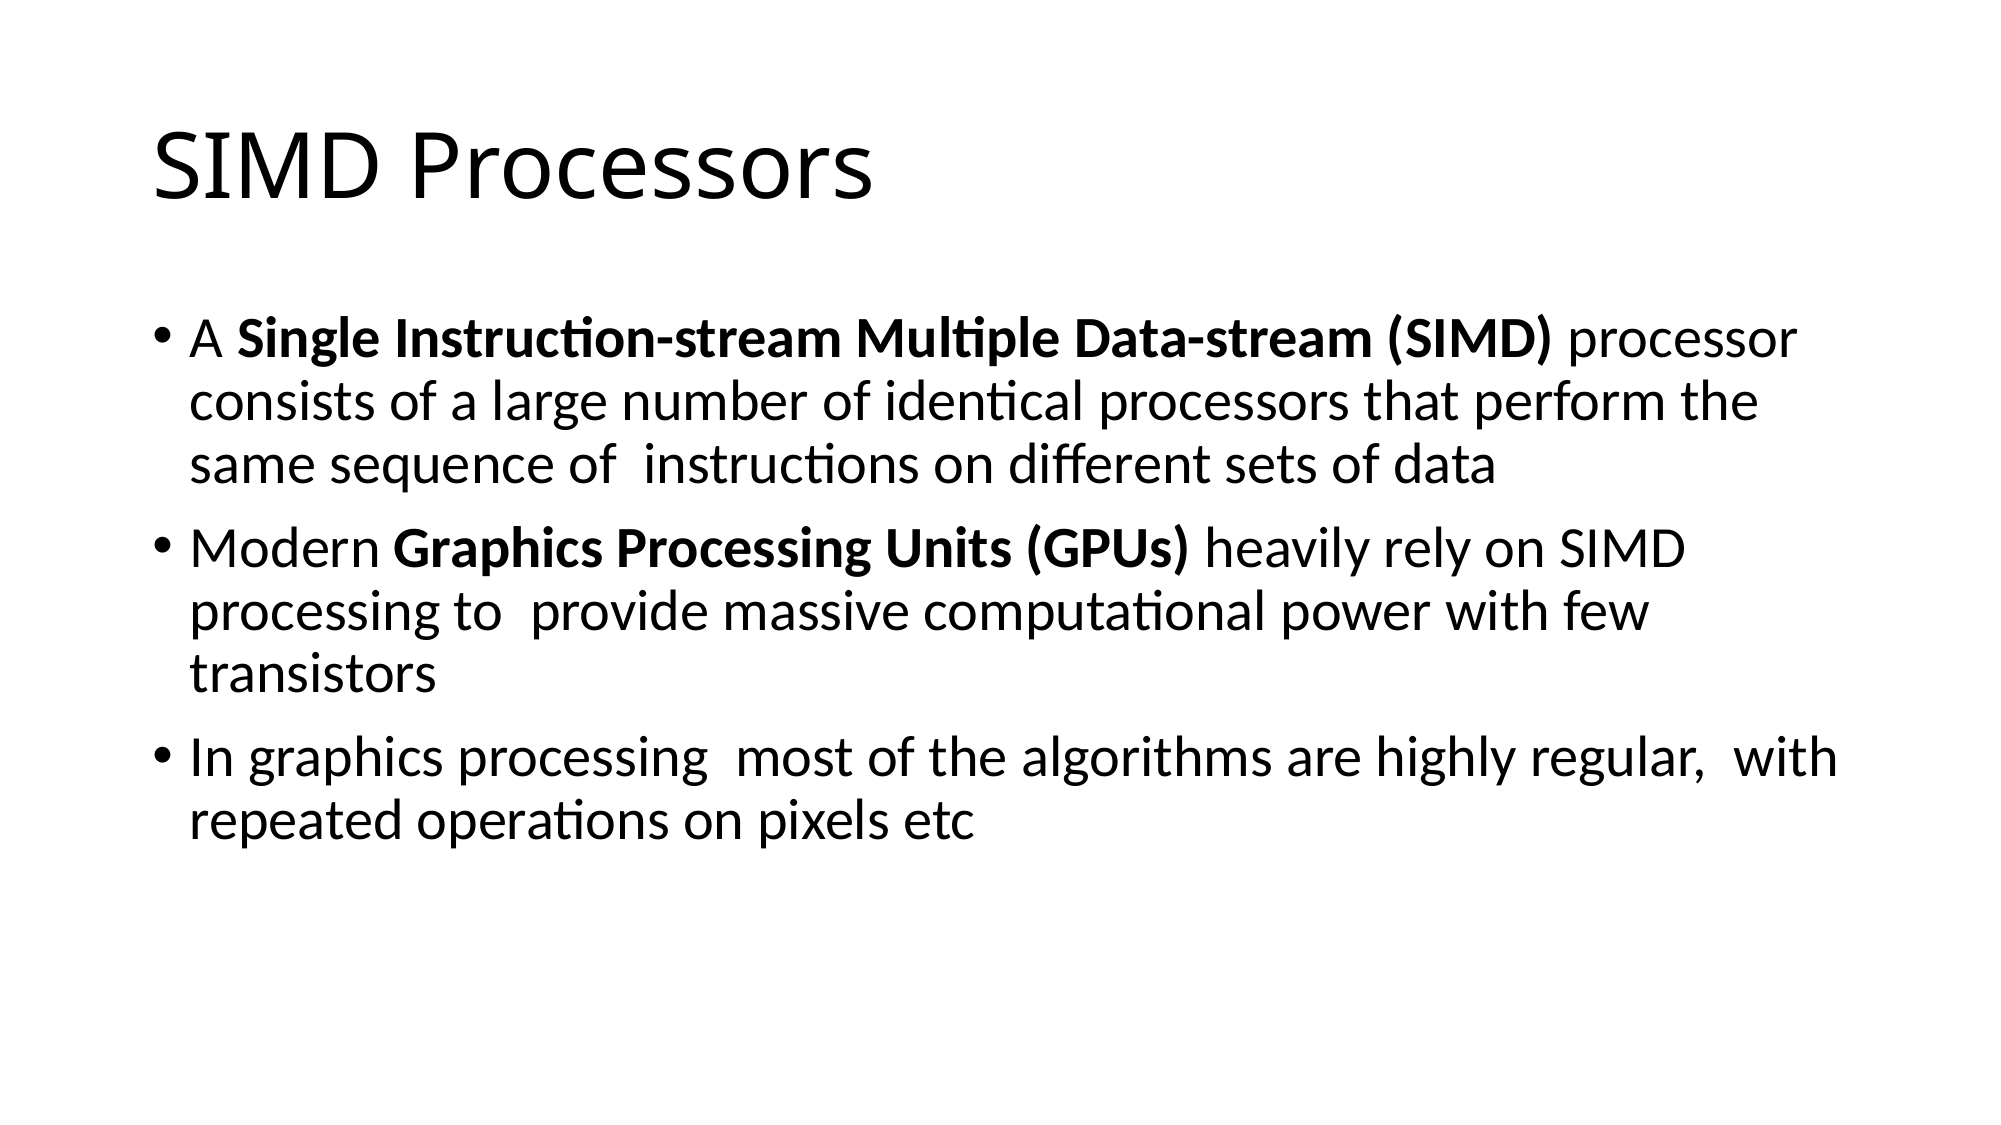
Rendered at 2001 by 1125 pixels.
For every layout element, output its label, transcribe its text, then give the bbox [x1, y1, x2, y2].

list A Single Instruction-stream Multiple Data-stream (SIMD) processor consists of a large number of identical processors that perform the same sequence of instructions on different sets of data Modern Graphics Processing Units (GPUs) heavily rely on SIMD processing to provide massive computational power with few transistors In graphics processing most of the algorithms are highly regular, with repeated operations on pixels etc [137, 299, 1863, 1014]
title SIMD Processors [137, 59, 1863, 278]
